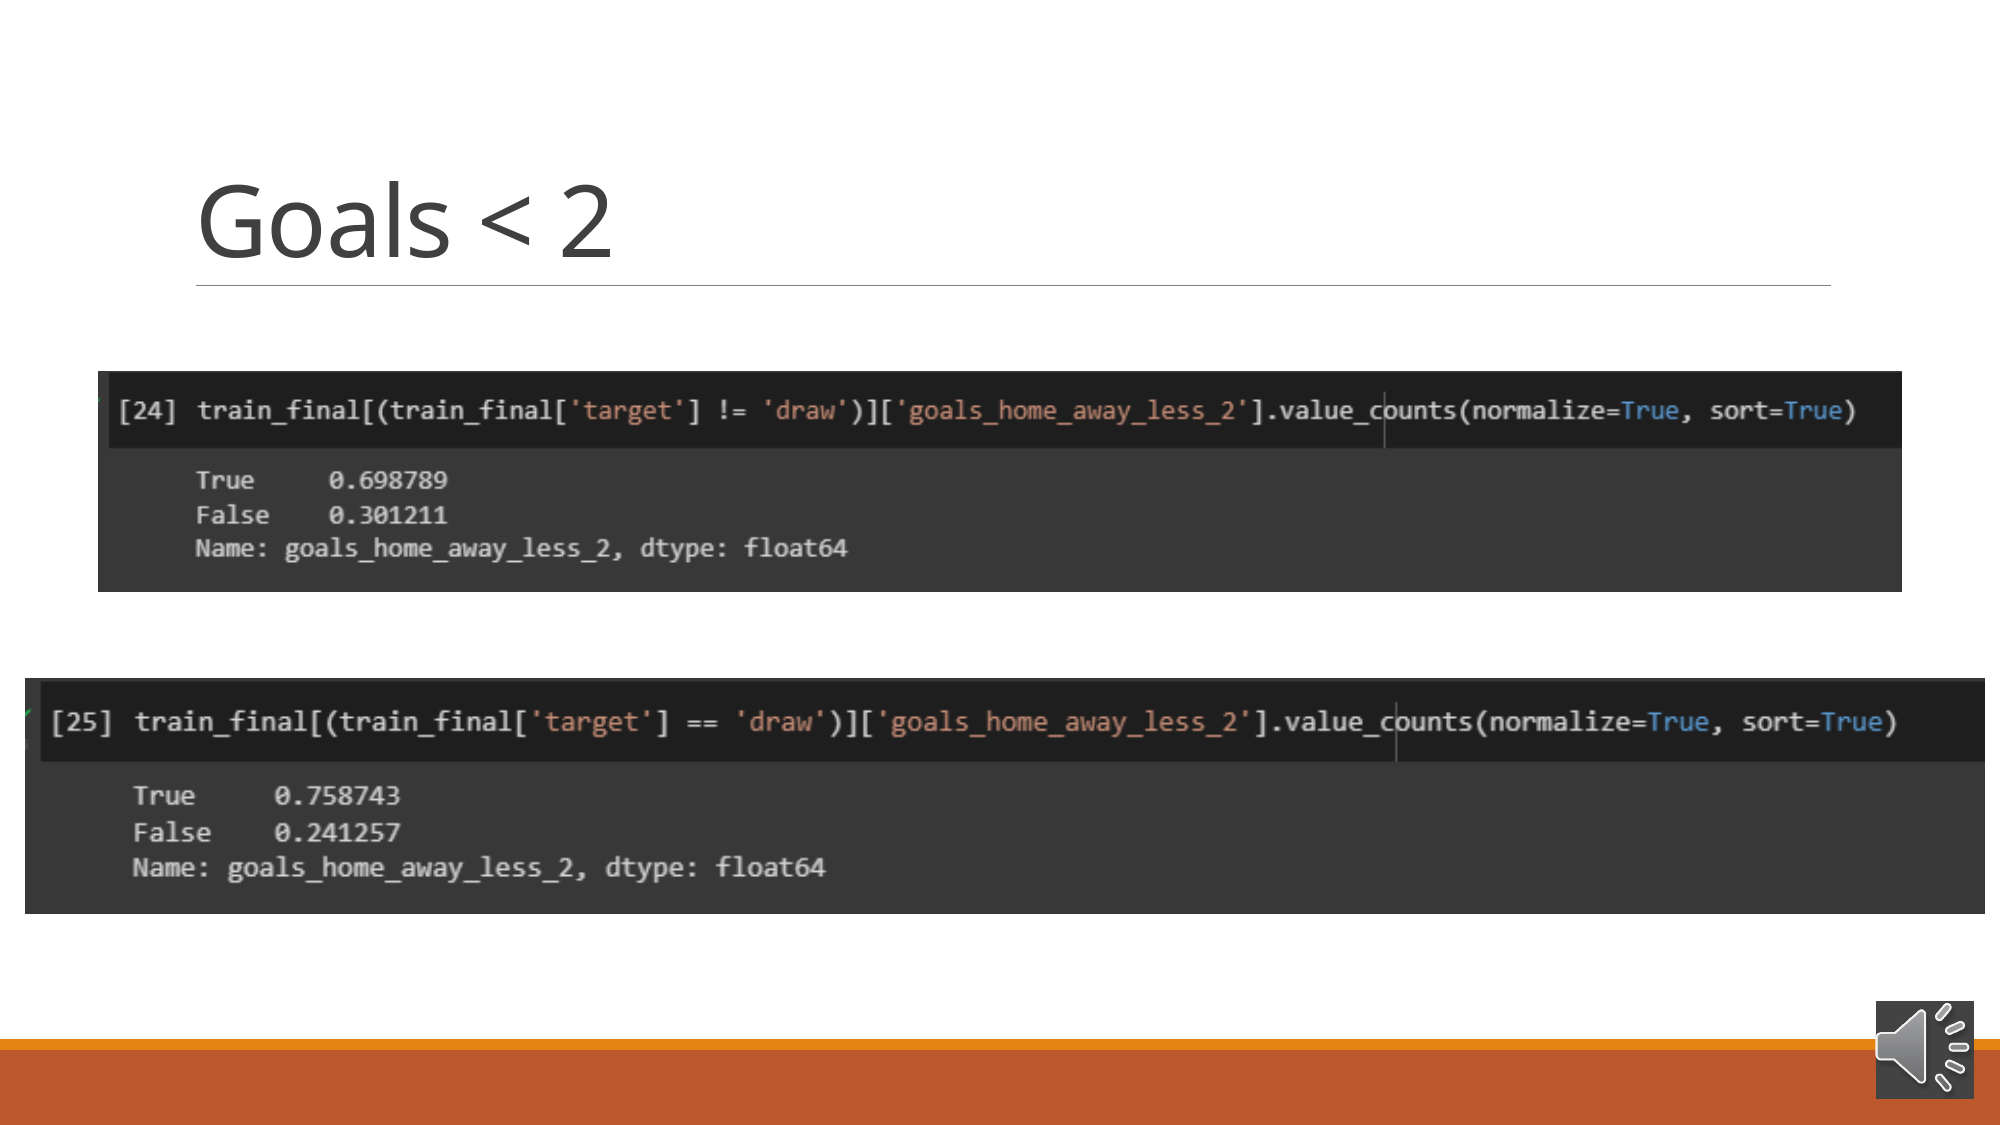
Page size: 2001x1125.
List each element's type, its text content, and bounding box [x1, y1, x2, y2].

title Goals < 2 [180, 47, 1830, 285]
picture [1874, 999, 1976, 1101]
picture [25, 677, 1985, 914]
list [97, 371, 1902, 592]
